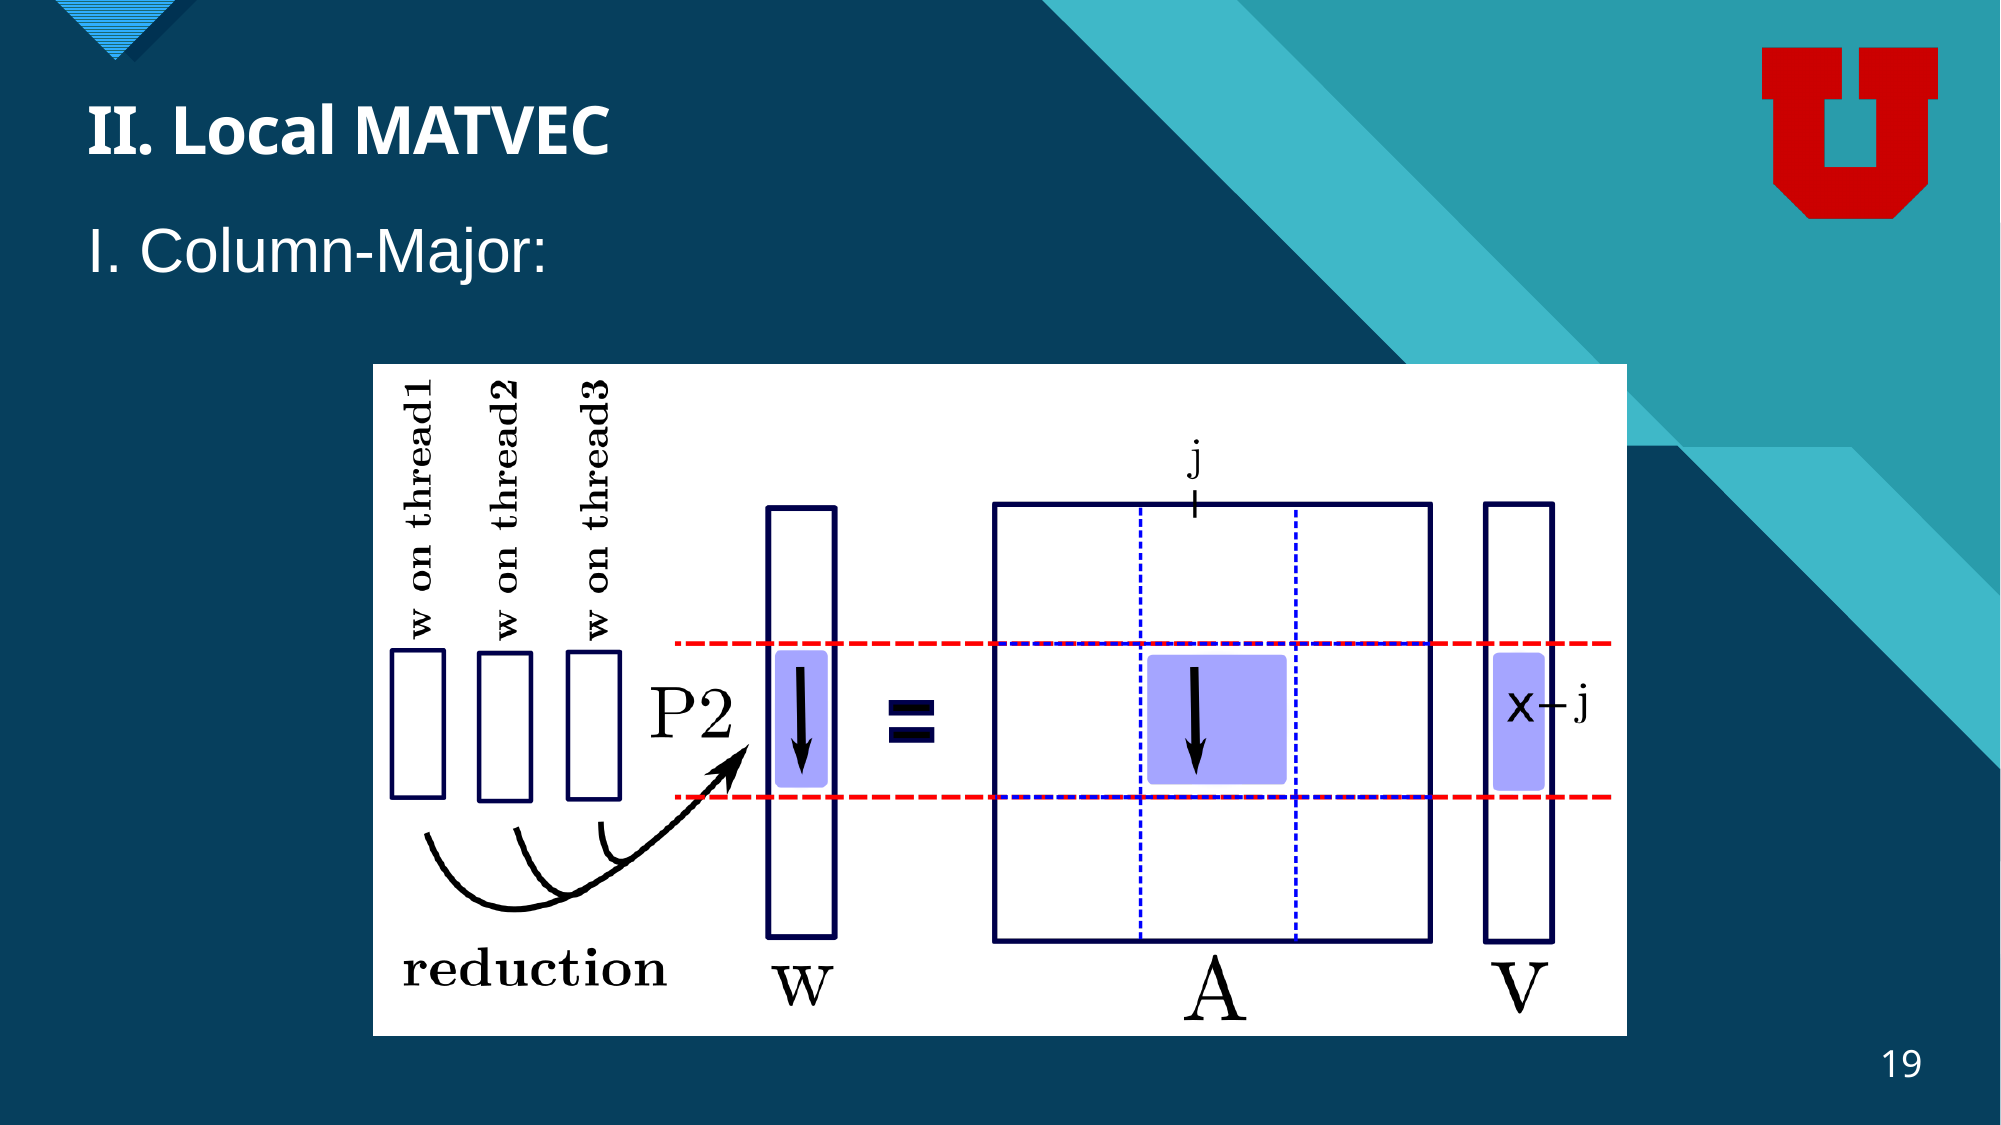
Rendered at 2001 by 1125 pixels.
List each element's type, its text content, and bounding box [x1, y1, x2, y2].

title II. Local MATVEC [72, 89, 1762, 177]
slide_number 19 [1845, 1035, 1938, 1096]
picture [1762, 45, 1938, 221]
picture [374, 363, 1627, 1035]
list I. Column-Major: [72, 202, 868, 394]
